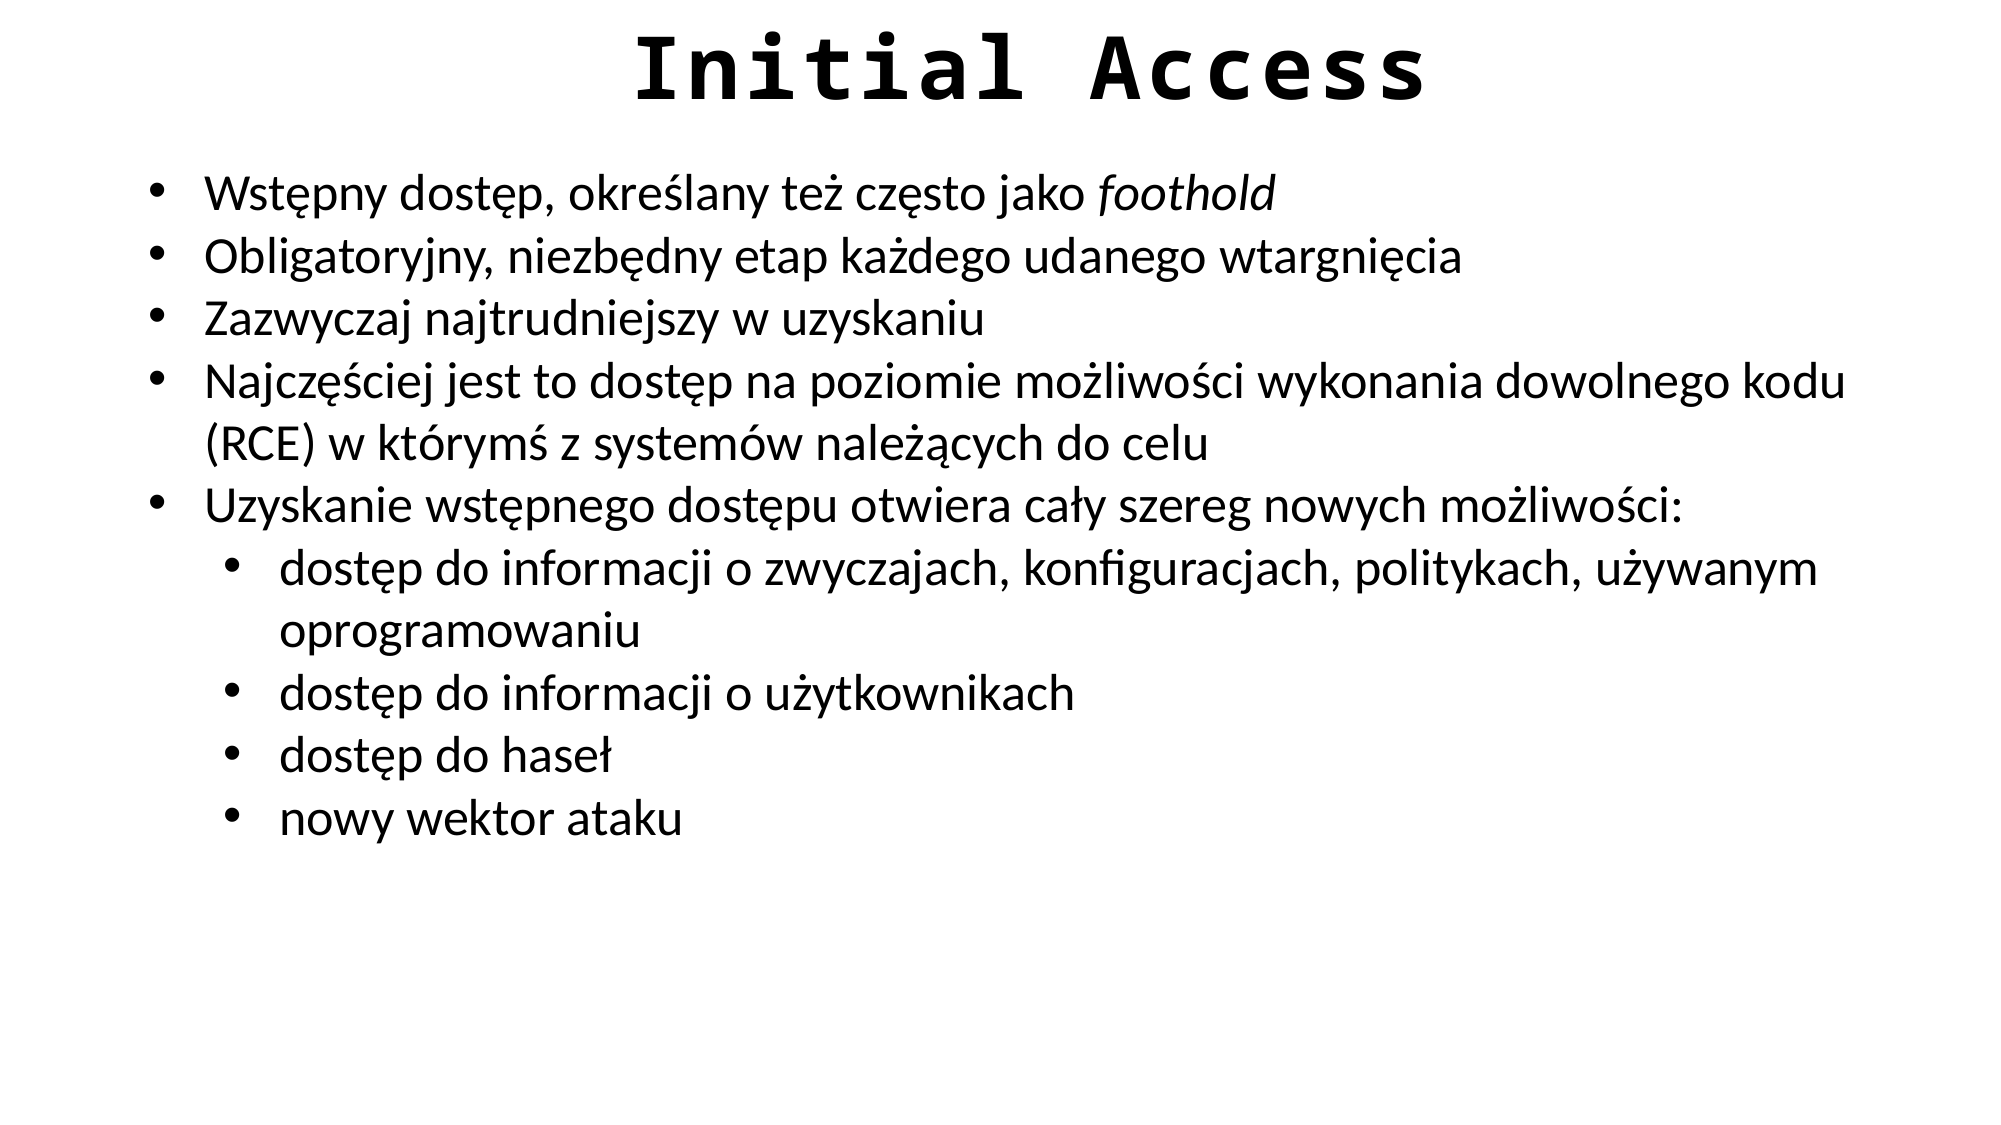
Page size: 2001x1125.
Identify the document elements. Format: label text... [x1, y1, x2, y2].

text_box Wstępny dostęp, określany też często jako foothold Obligatoryjny, niezbędny etap każdego udanego wtargnięcia Zazwyczaj najtrudniejszy w uzyskaniu Najczęściej jest to dostęp na poziomie możliwości wykonania dowolnego kodu (RCE) w którymś z systemów należących do celu Uzyskanie wstępnego dostępu otwiera cały szereg nowych możliwości: dostęp do informacji o zwyczajach, konfiguracjach, politykach, używanym oprogramowaniu dostęp do informacji o użytkownikach dostęp do haseł nowy wektor ataku [133, 151, 1962, 916]
text_box Initial Access [41, 12, 2000, 118]
